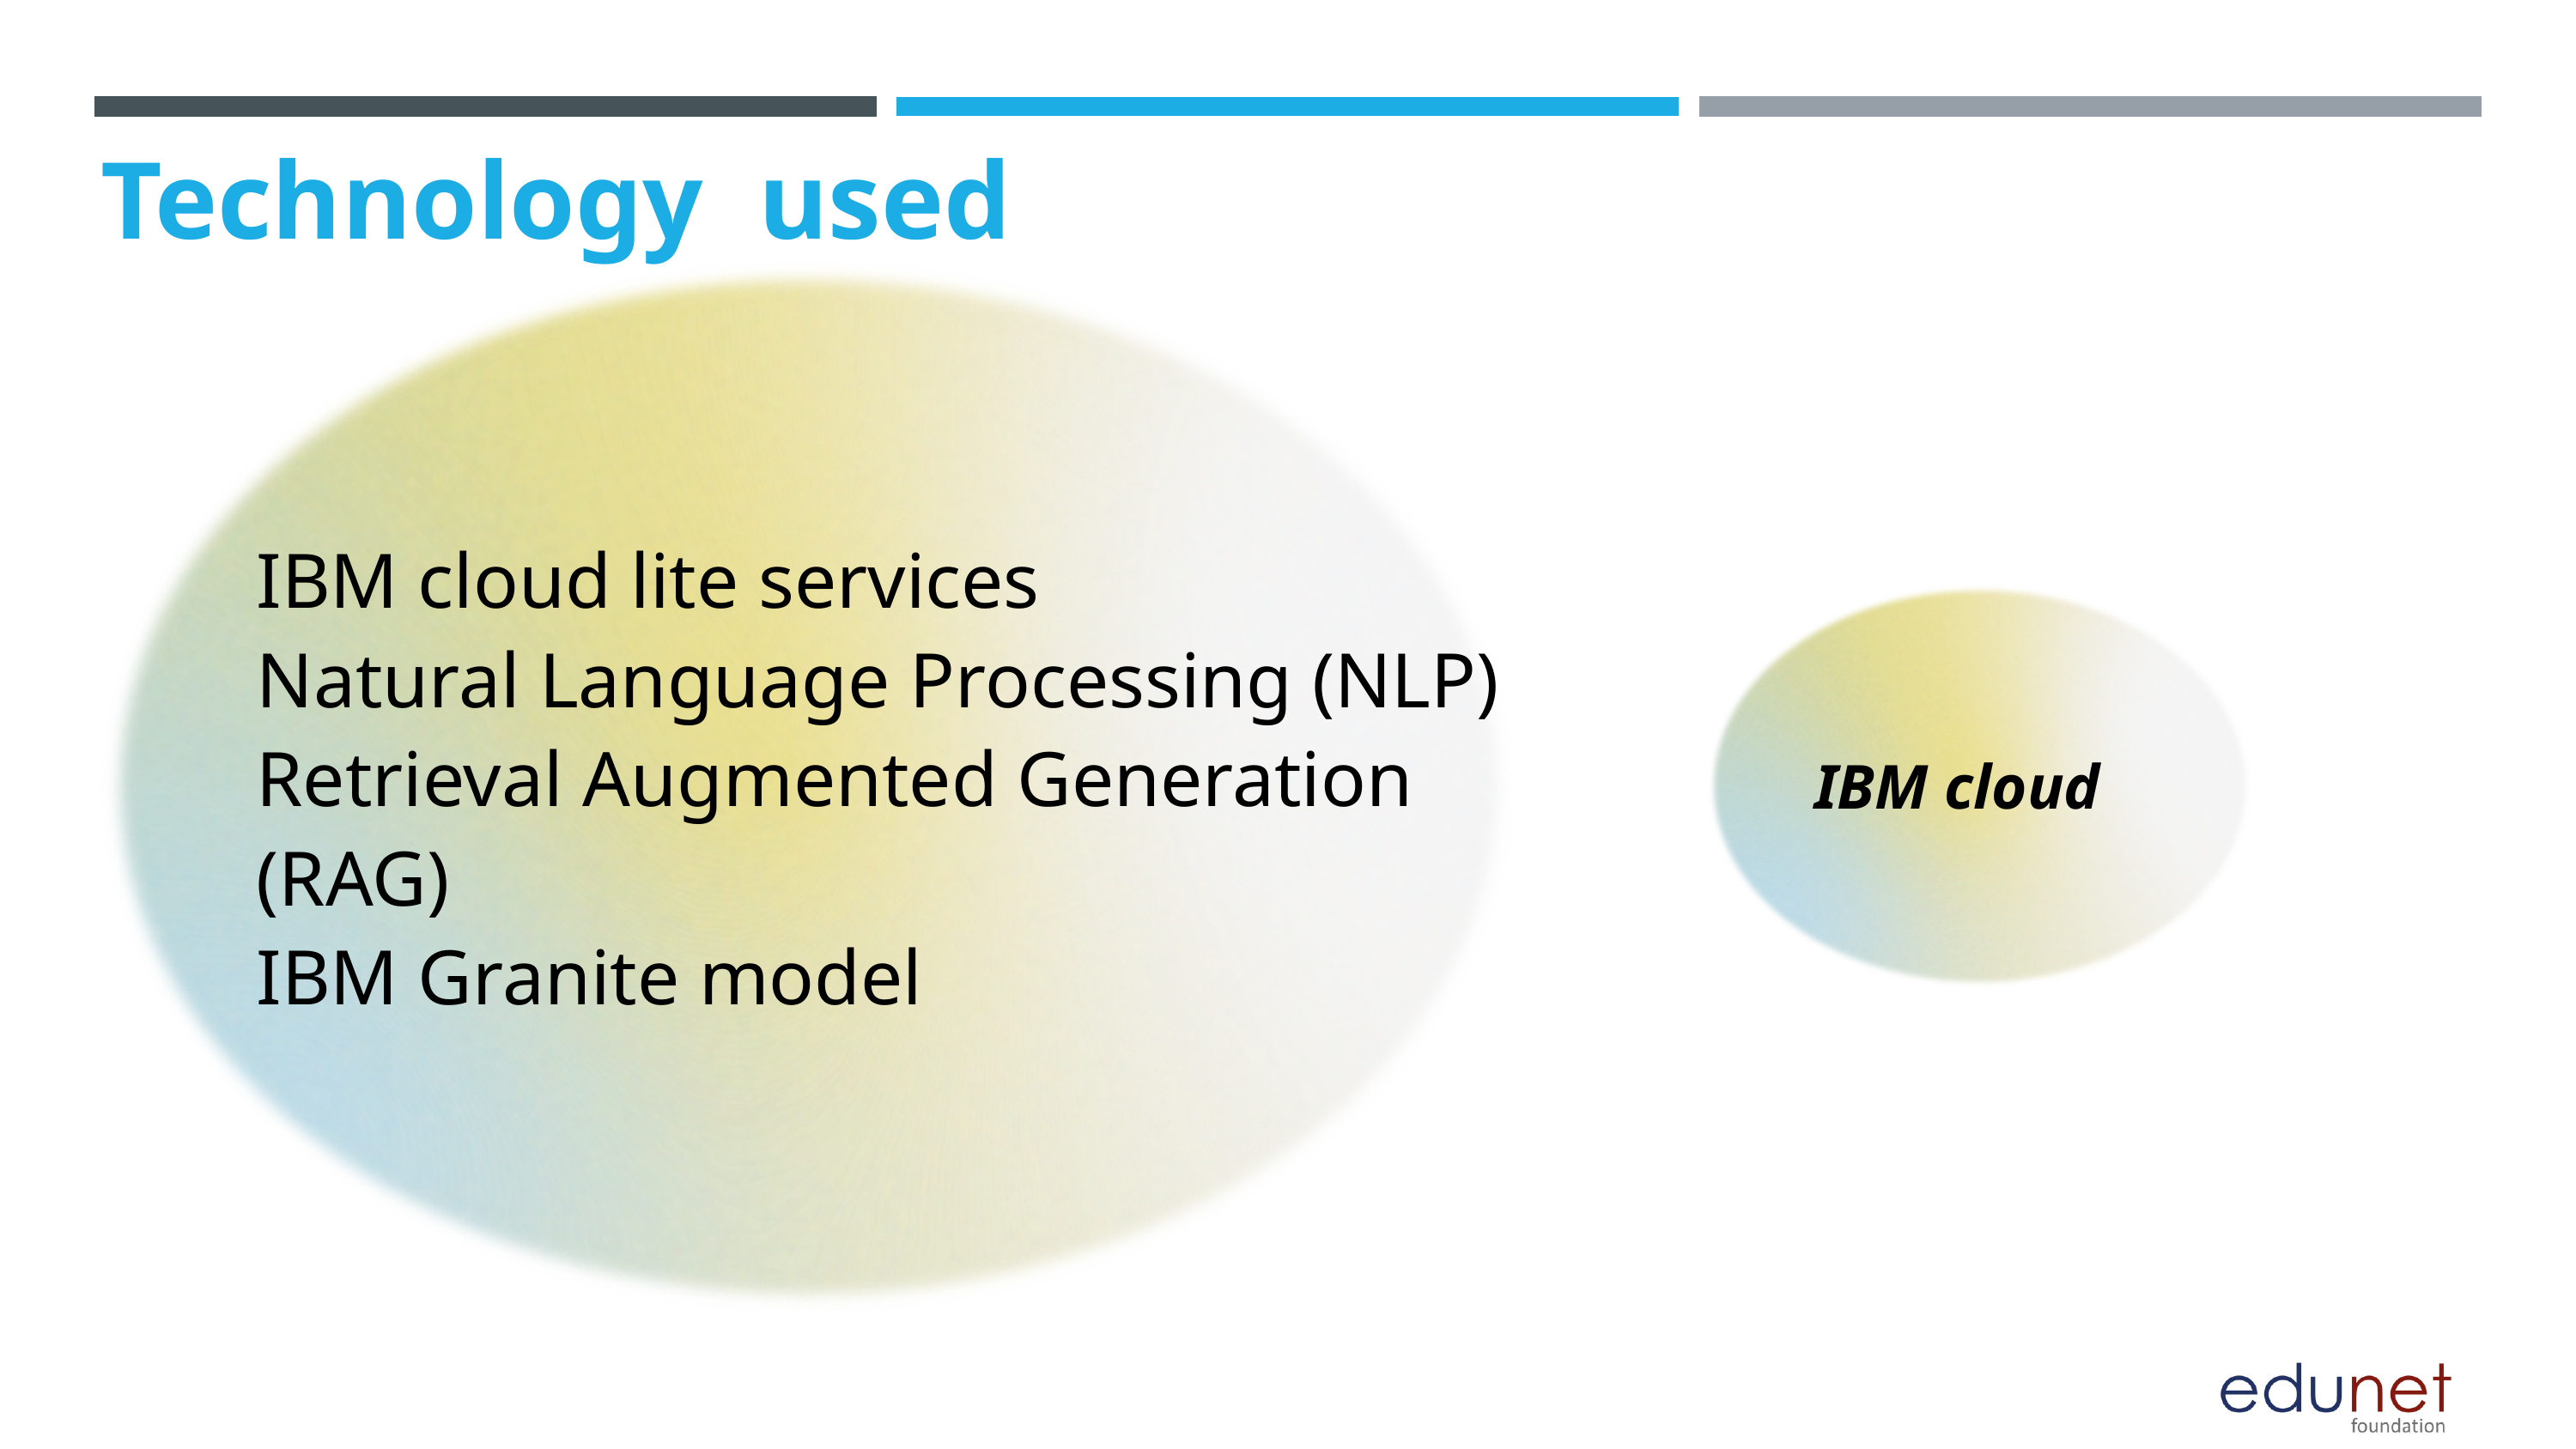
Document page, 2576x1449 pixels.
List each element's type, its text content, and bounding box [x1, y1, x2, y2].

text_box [256, 296, 1537, 1361]
text_box [1706, 583, 2252, 748]
text_box [100, 269, 1516, 1311]
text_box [2215, 1359, 2454, 1438]
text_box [1698, 95, 2482, 118]
text_box IBM cloud [1679, 748, 2252, 822]
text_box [896, 96, 1680, 102]
text_box [1706, 822, 2252, 988]
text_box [100, 105, 2432, 261]
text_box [94, 96, 878, 118]
